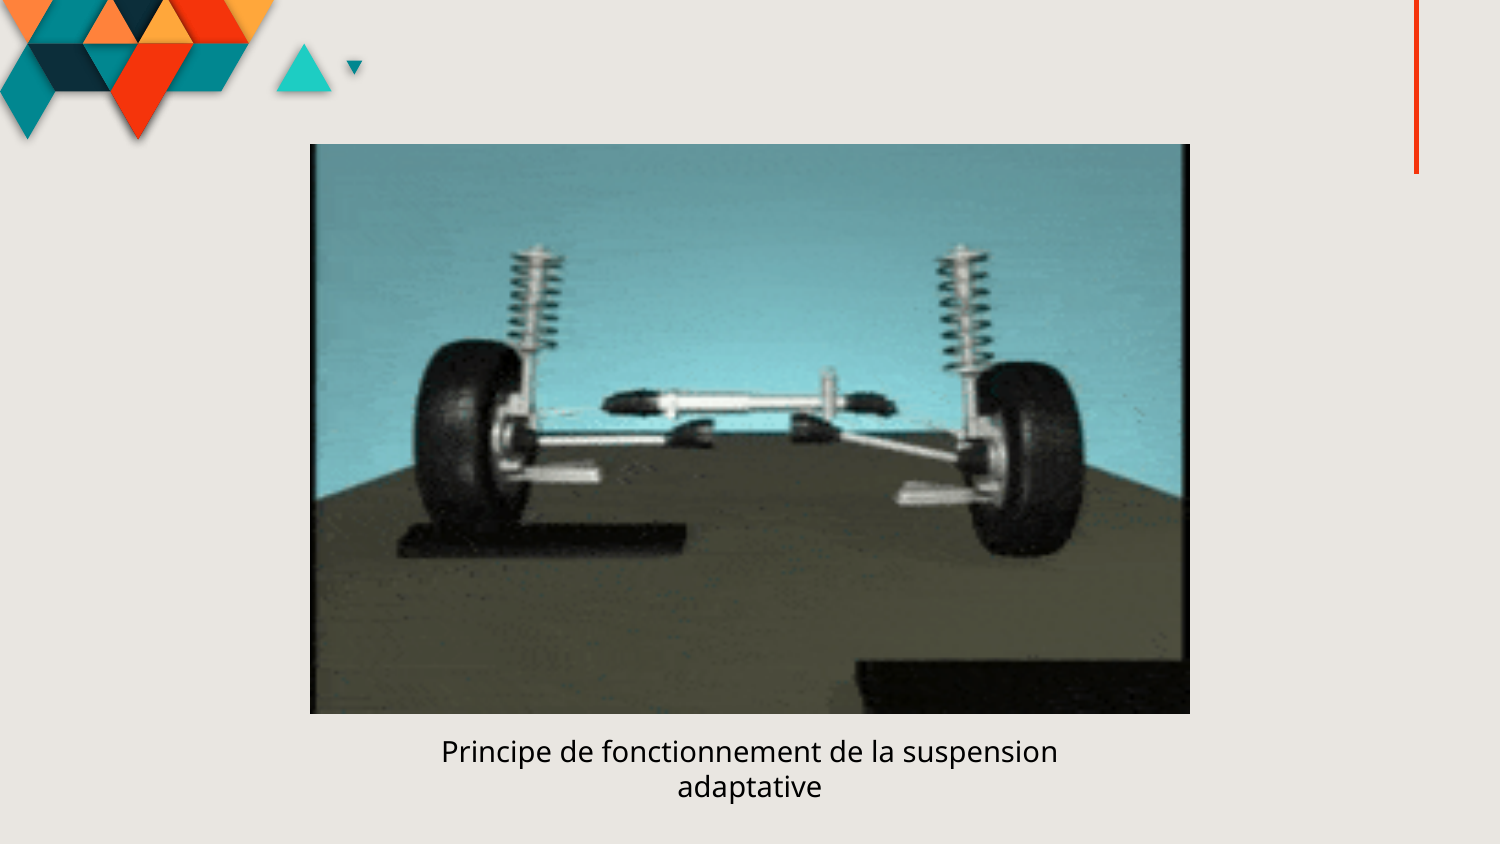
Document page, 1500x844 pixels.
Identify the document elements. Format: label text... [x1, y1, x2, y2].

picture [310, 143, 1190, 714]
text_box Principe de fonctionnement de la suspension adaptative [350, 722, 1150, 814]
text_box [108, 0, 254, 249]
